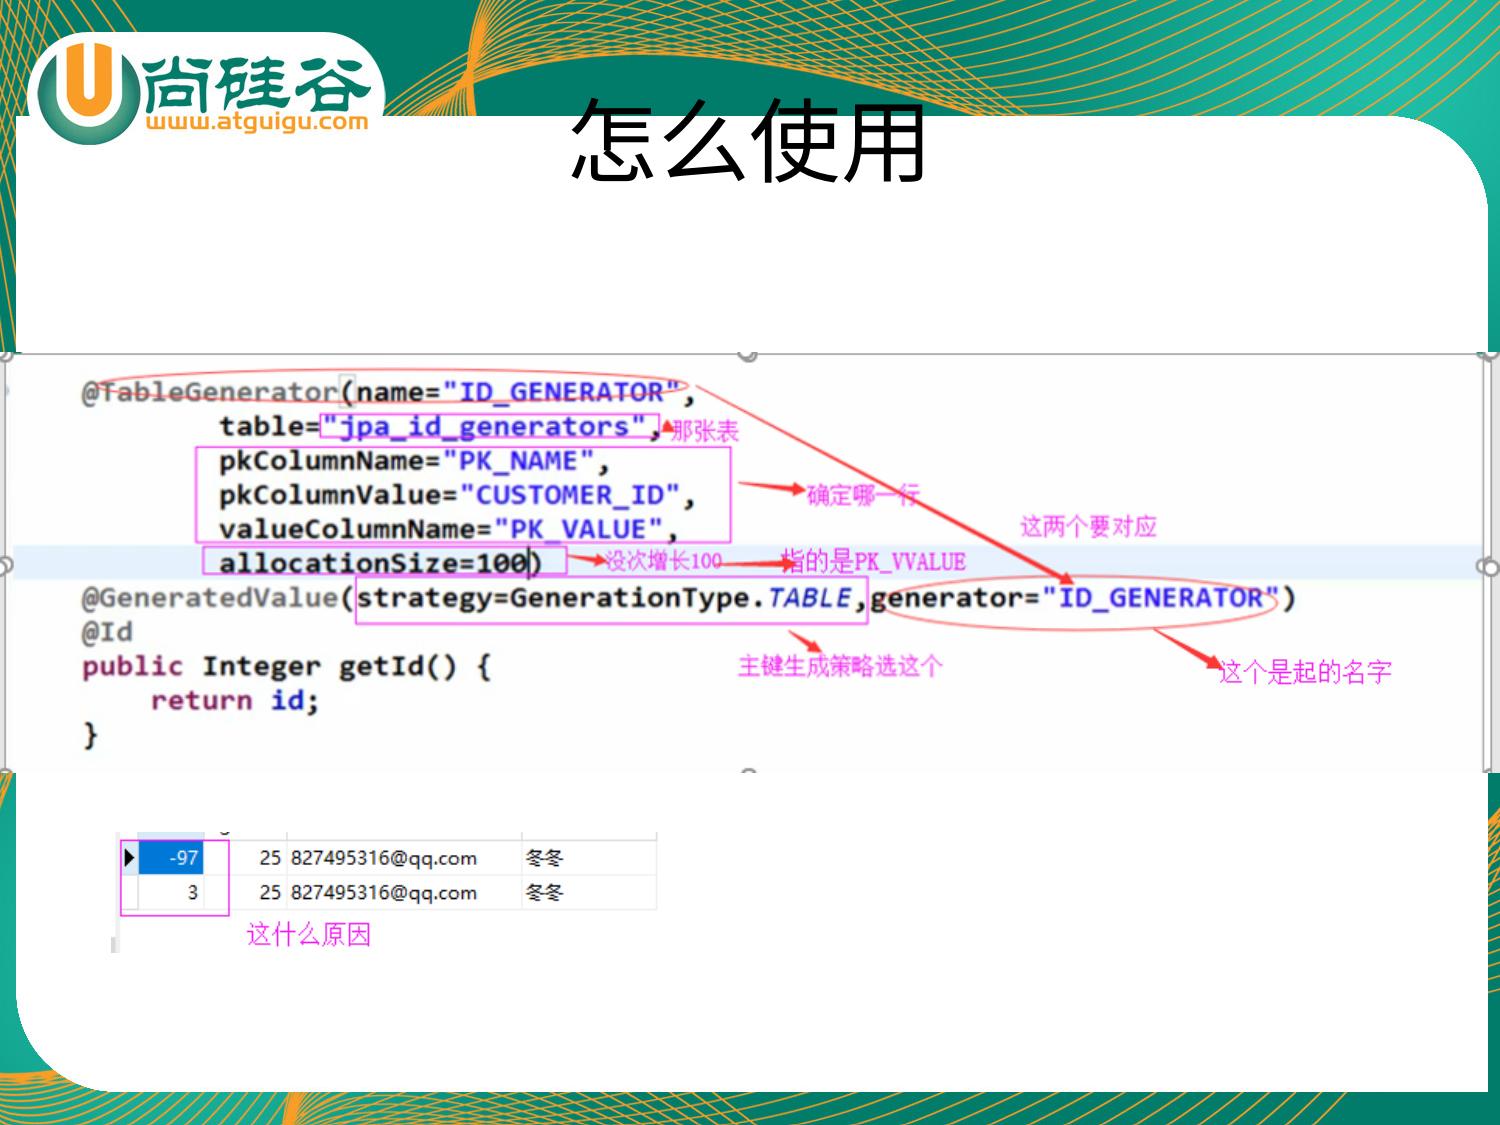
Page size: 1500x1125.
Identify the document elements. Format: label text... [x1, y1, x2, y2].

title 怎么使用 [75, 45, 1425, 233]
picture [0, 0, 1500, 1125]
